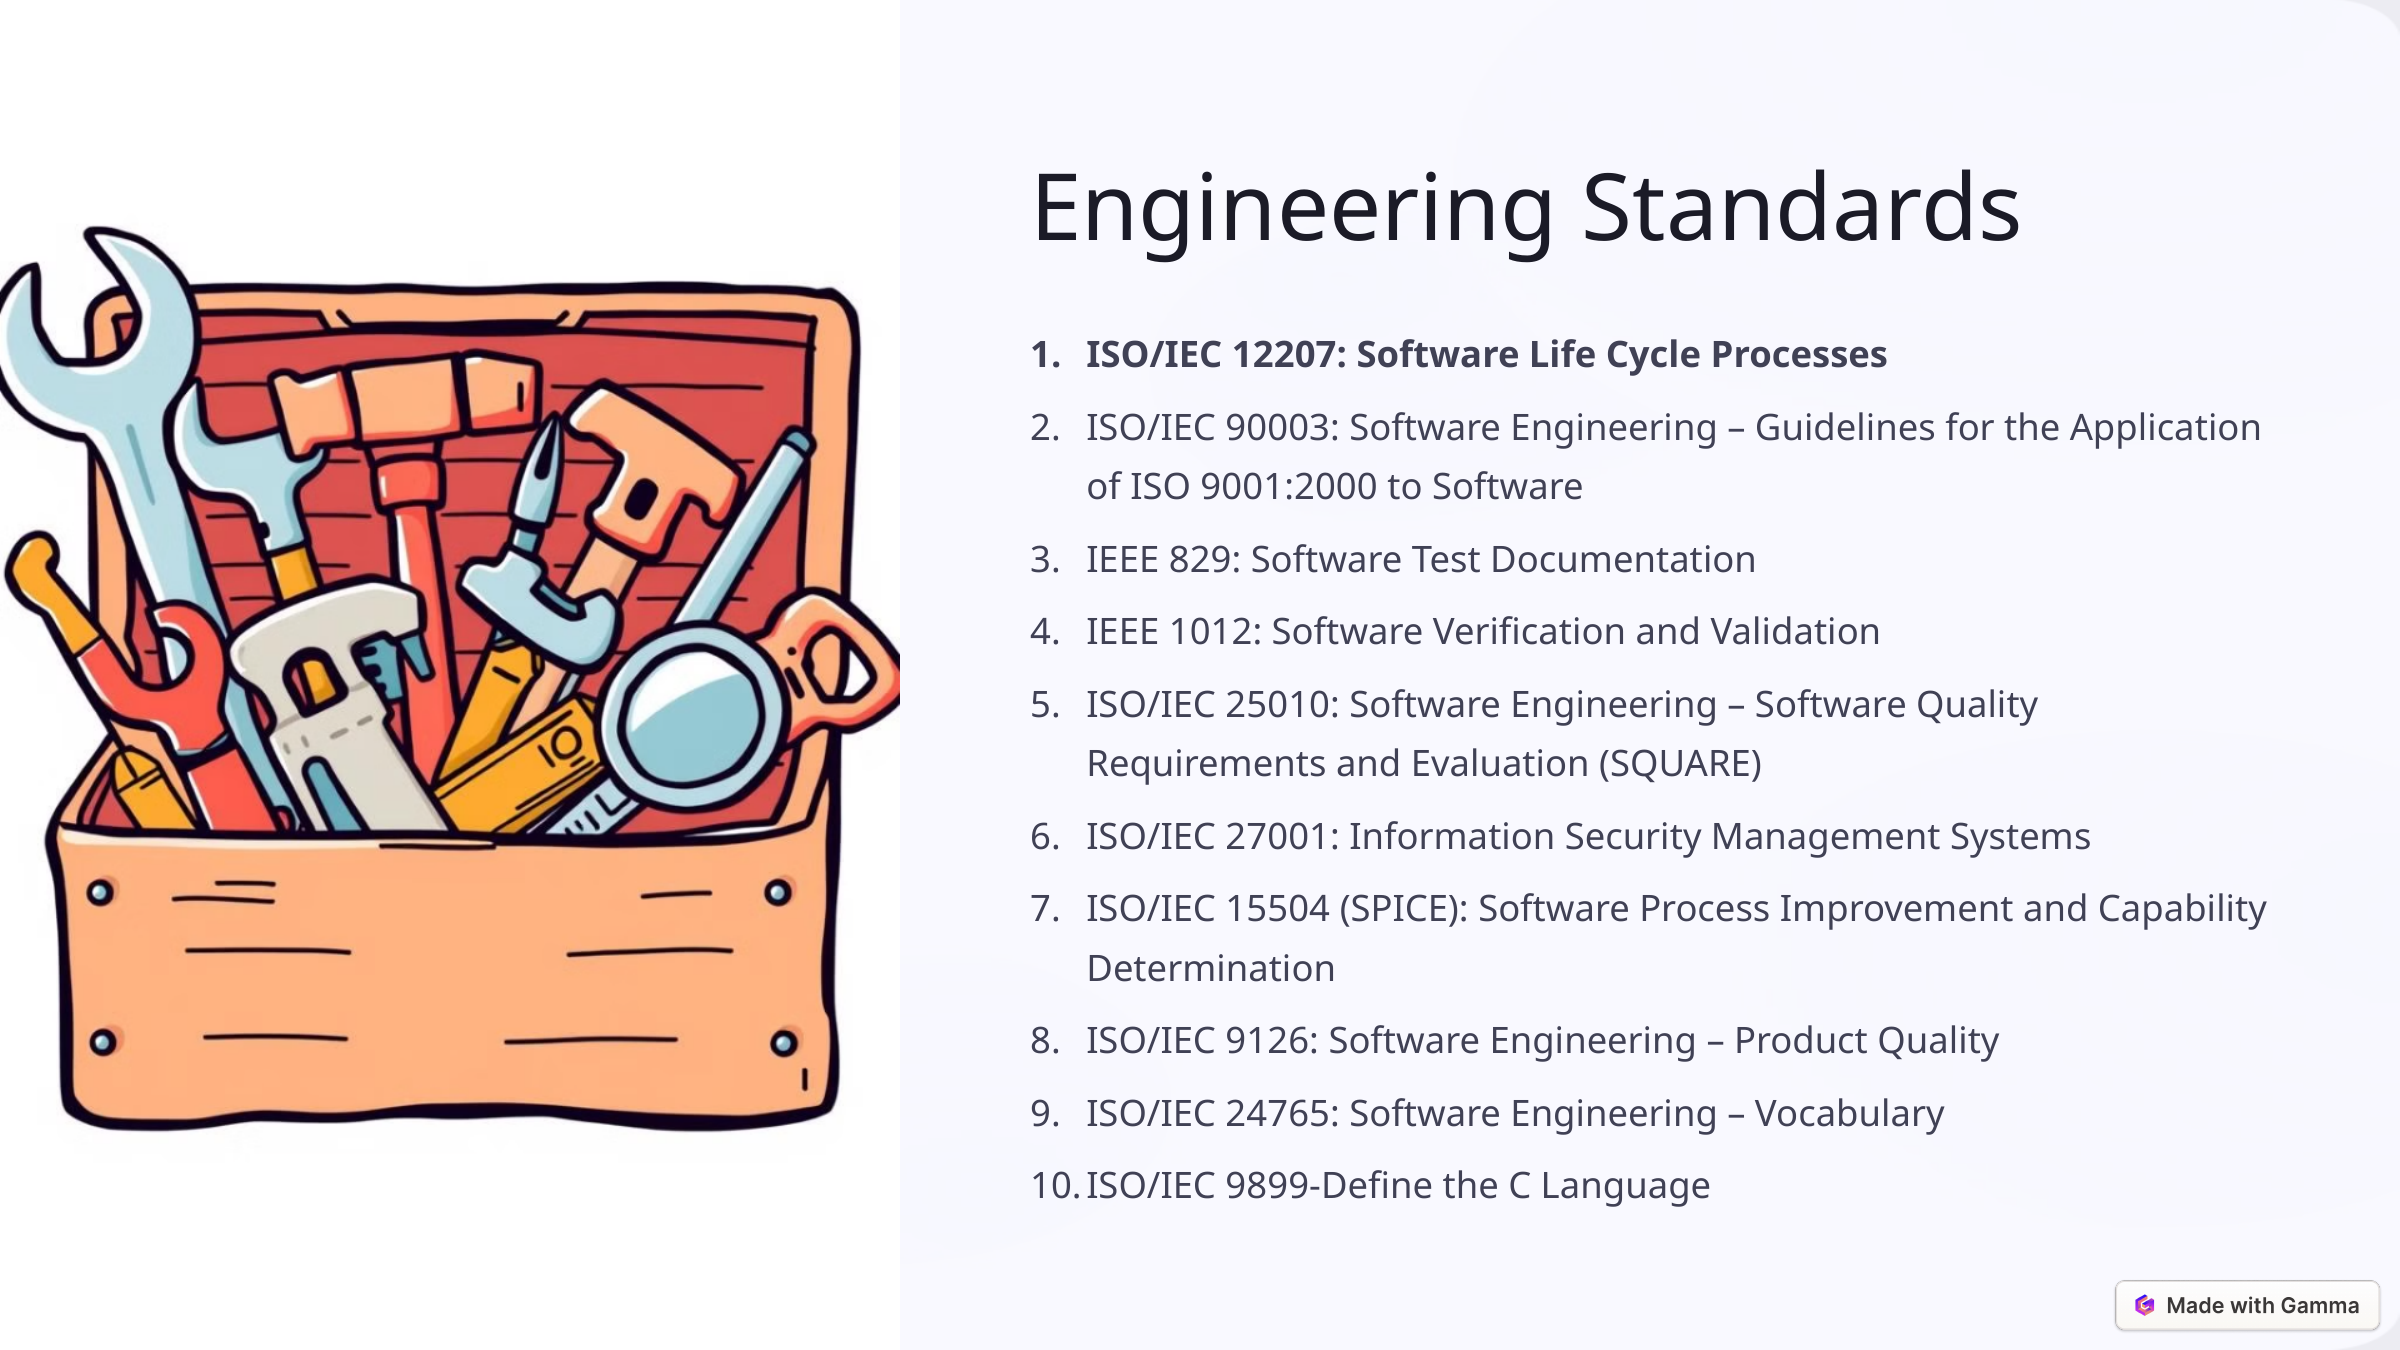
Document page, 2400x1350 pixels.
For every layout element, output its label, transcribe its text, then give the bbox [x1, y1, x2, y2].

text_box IEEE 1012: Software Verification and Validation [1030, 592, 2270, 653]
picture [2106, 1271, 2389, 1339]
text_box Engineering Standards [1030, 143, 2039, 260]
picture [0, 0, 900, 1350]
text_box ISO/IEC 24765: Software Engineering – Vocabulary [1030, 1074, 2270, 1134]
text_box ISO/IEC 12207: Software Life Cycle Processes [1030, 315, 2270, 375]
text_box ISO/IEC 25010: Software Engineering – Software Quality Requirements and Evaluation (SQUARE) [1030, 665, 2270, 785]
text_box ISO/IEC 90003: Software Engineering – Guidelines for the Application of ISO 9001:2000 to Software [1030, 388, 2270, 508]
text_box ISO/IEC 27001: Information Security Management Systems [1030, 797, 2270, 857]
text_box ISO/IEC 9126: Software Engineering – Product Quality [1030, 1001, 2270, 1062]
text_box IEEE 829: Software Test Documentation [1030, 520, 2270, 580]
text_box ISO/IEC 15504 (SPICE): Software Process Improvement and Capability Determination [1030, 869, 2270, 989]
text_box ISO/IEC 9899-Define the C Language [1030, 1146, 2270, 1207]
